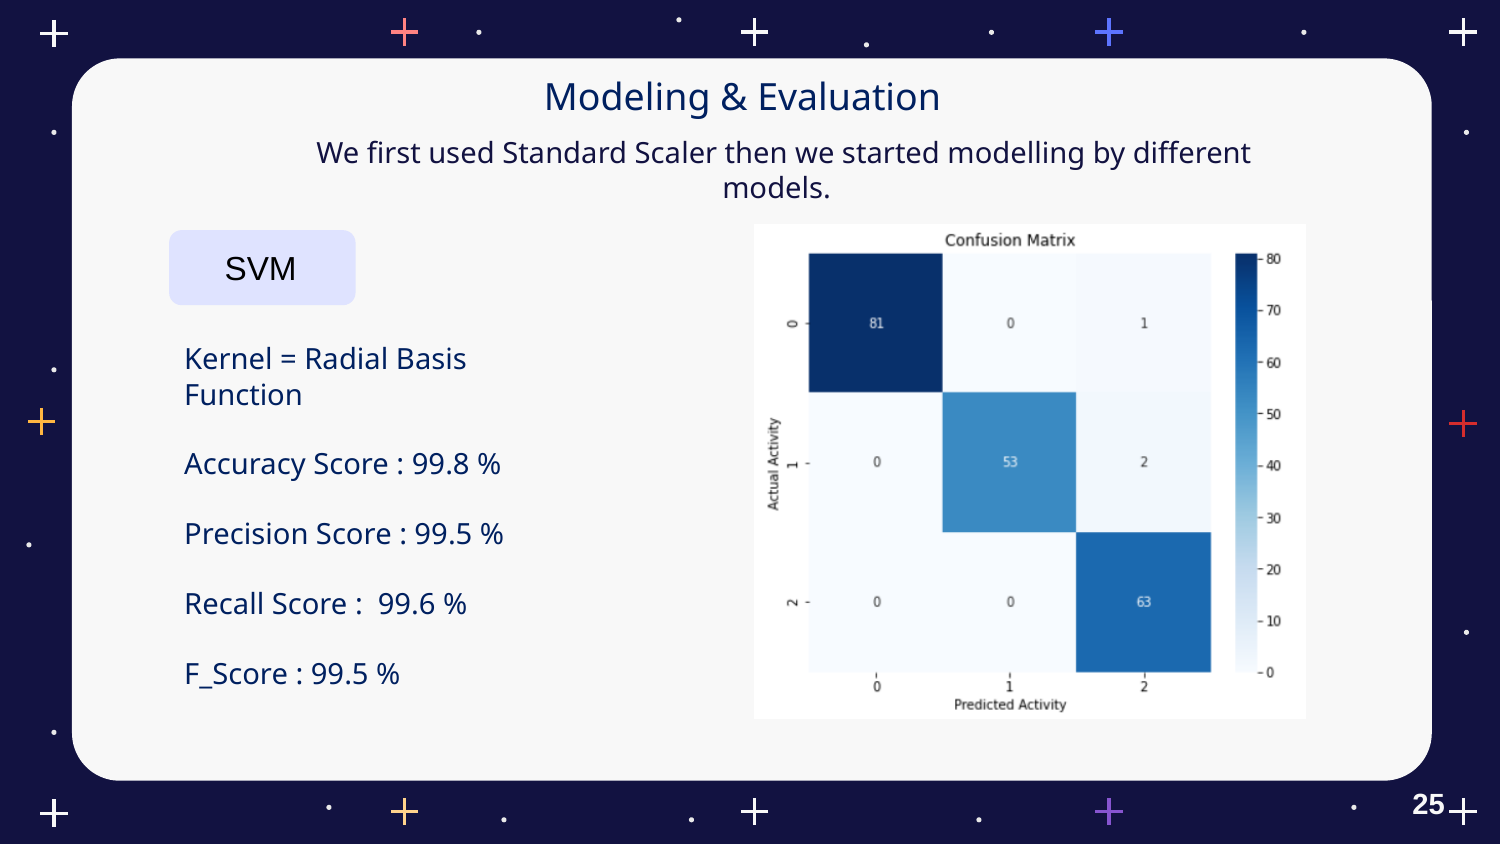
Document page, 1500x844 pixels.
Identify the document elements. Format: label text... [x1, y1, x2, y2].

text_box Kernel = Radial Basis Function Accuracy Score : 99.8 % Precision Score : 99.5 % Recall Score : 99.6 % F_Score : 99.5 % [169, 344, 565, 687]
text_box [169, 230, 356, 306]
title We first used Standard Scaler then we started modelling by different models. [262, 135, 1306, 203]
text_box 25 [1397, 777, 1465, 828]
picture [754, 224, 1307, 720]
text_box Modeling & Evaluation [529, 65, 1001, 126]
text_box SVM [209, 239, 315, 295]
